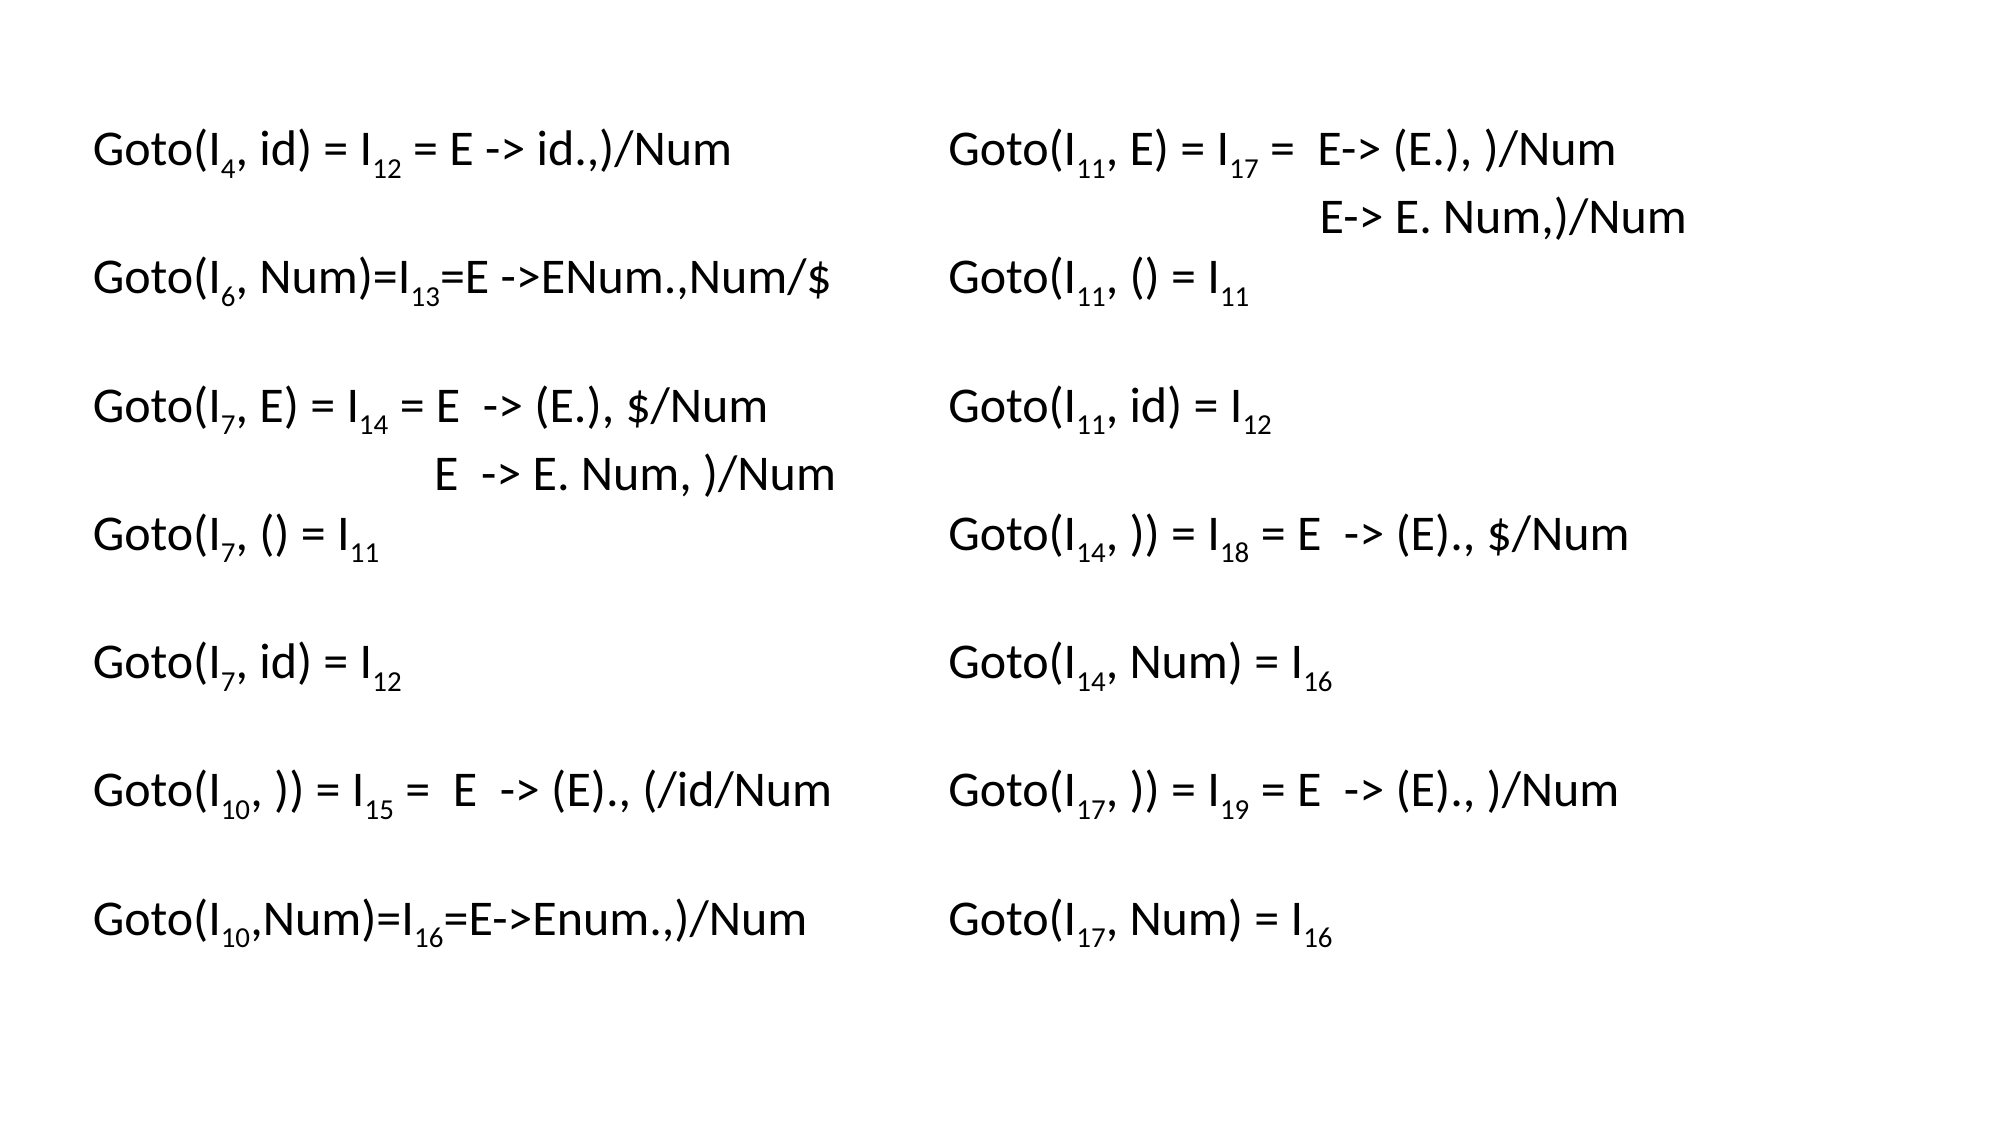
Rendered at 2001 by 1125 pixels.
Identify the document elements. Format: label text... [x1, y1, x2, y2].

text_box Goto(I4, id) = I12 = E -> id.,)/Num Goto(I6, Num)=I13=E ->ENum.,Num/$ Goto(I7, E) = I14 = E -> (E.), $/Num E -> E. Num, )/Num Goto(I7, () = I11 Goto(I7, id) = I12 Goto(I10, )) = I15 = E -> (E)., (/id/Num Goto(I10,Num)=I16=E->Enum.,)/Num Goto(I11, E) = I17 = E-> (E.), )/Num E-> E. Num,)/Num Goto(I11, () = I11 Goto(I11, id) = I12 Goto(I14, )) = I18 = E -> (E)., $/Num Goto(I14, Num) = I16 Goto(I17, )) = I19 = E -> (E)., )/Num Goto(I17, Num) = I16 [78, 108, 1819, 1125]
